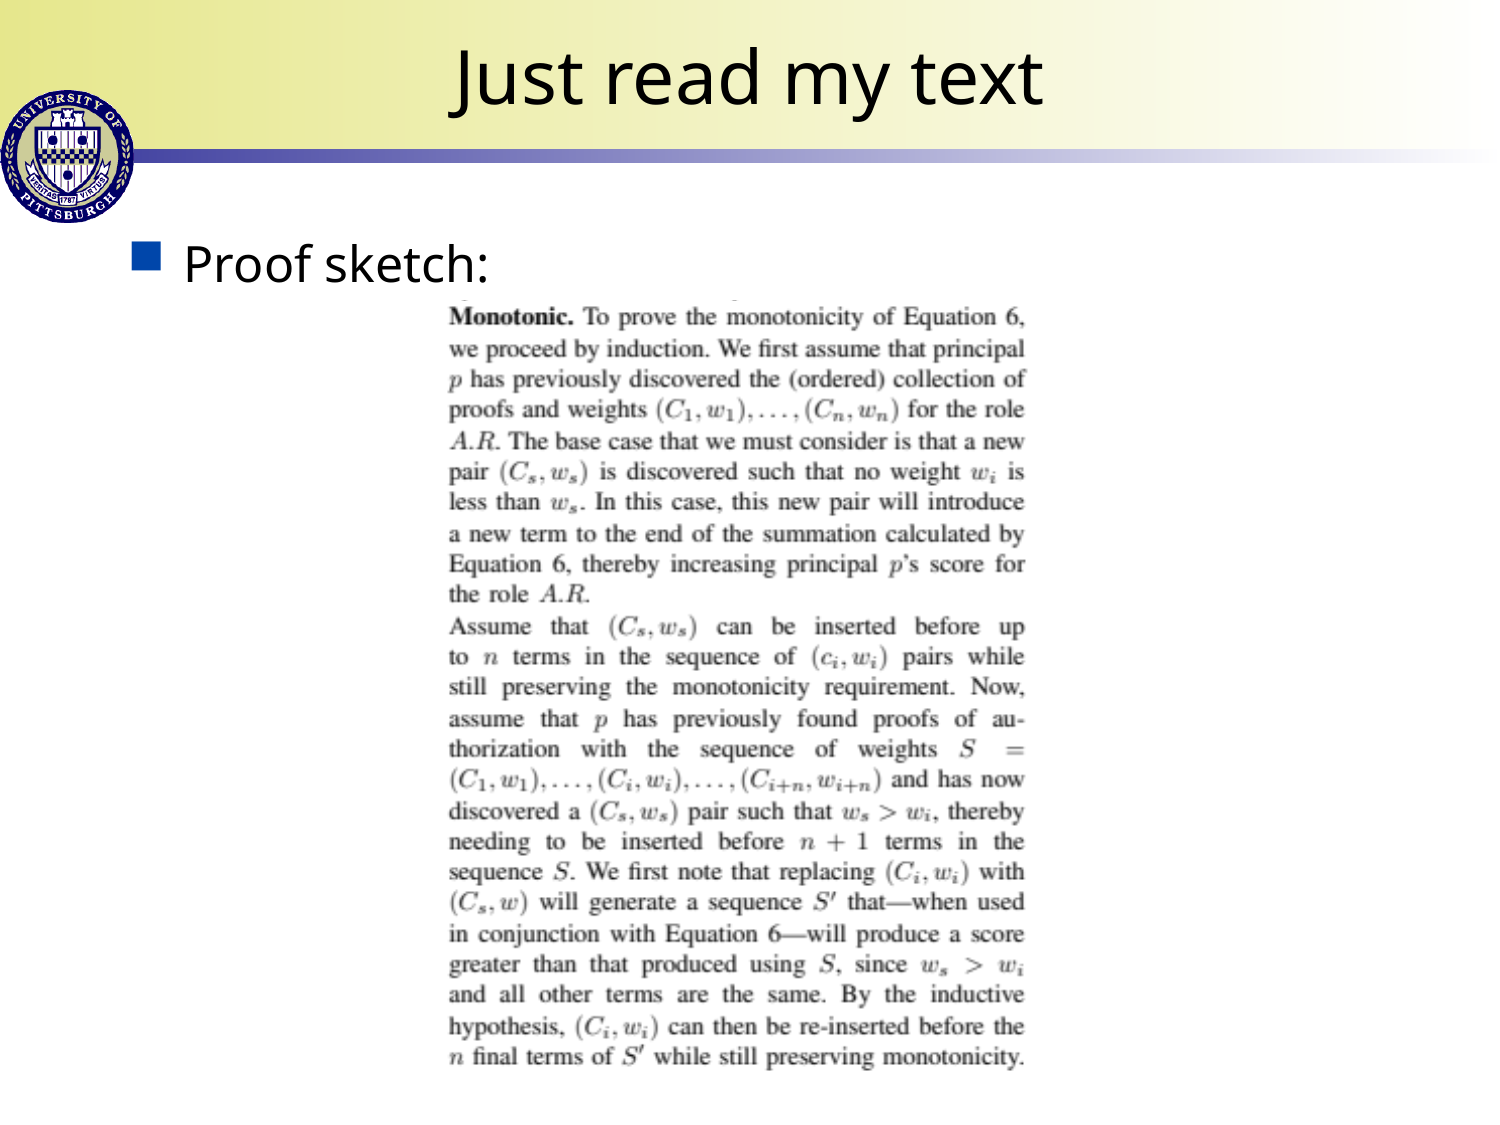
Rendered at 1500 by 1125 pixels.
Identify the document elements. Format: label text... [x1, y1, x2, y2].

picture [442, 299, 1033, 1071]
list Proof sketch: [112, 224, 1388, 1000]
title Just read my text [0, 0, 1500, 150]
picture [0, 150, 134, 223]
